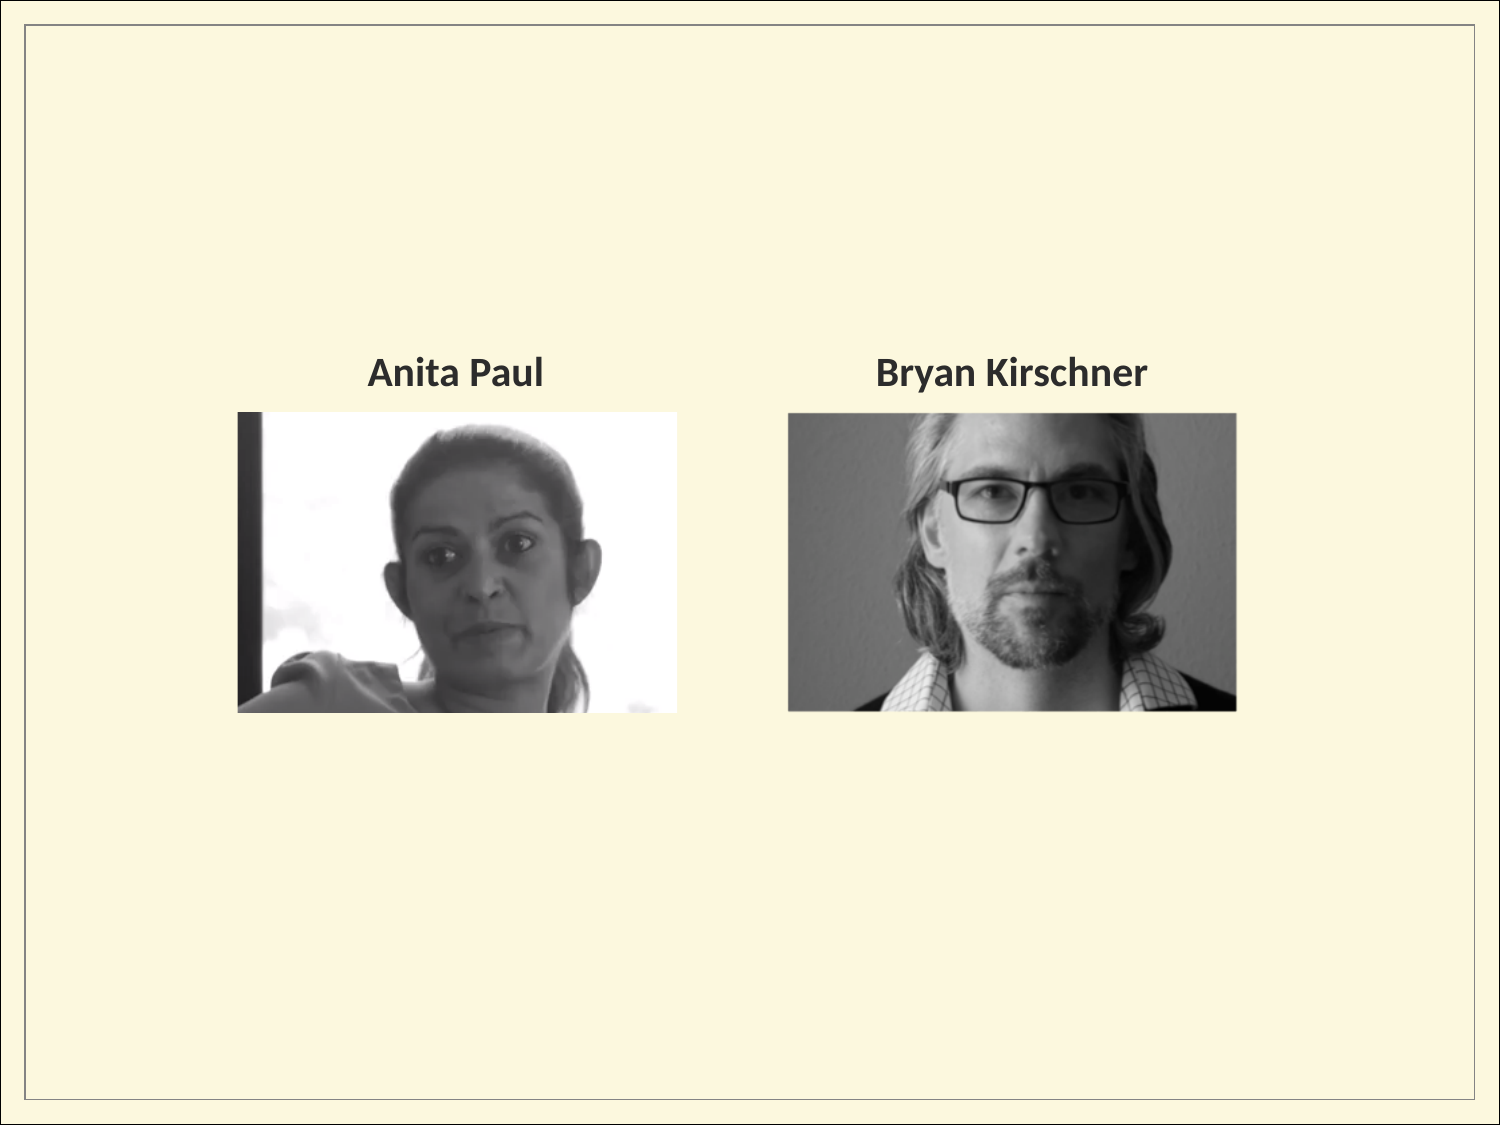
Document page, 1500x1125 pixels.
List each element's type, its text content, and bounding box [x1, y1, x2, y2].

picture [787, 412, 1238, 713]
text_box Bryan Kirschner [860, 337, 1164, 403]
text_box Anita Paul [352, 337, 560, 403]
picture [237, 412, 678, 713]
